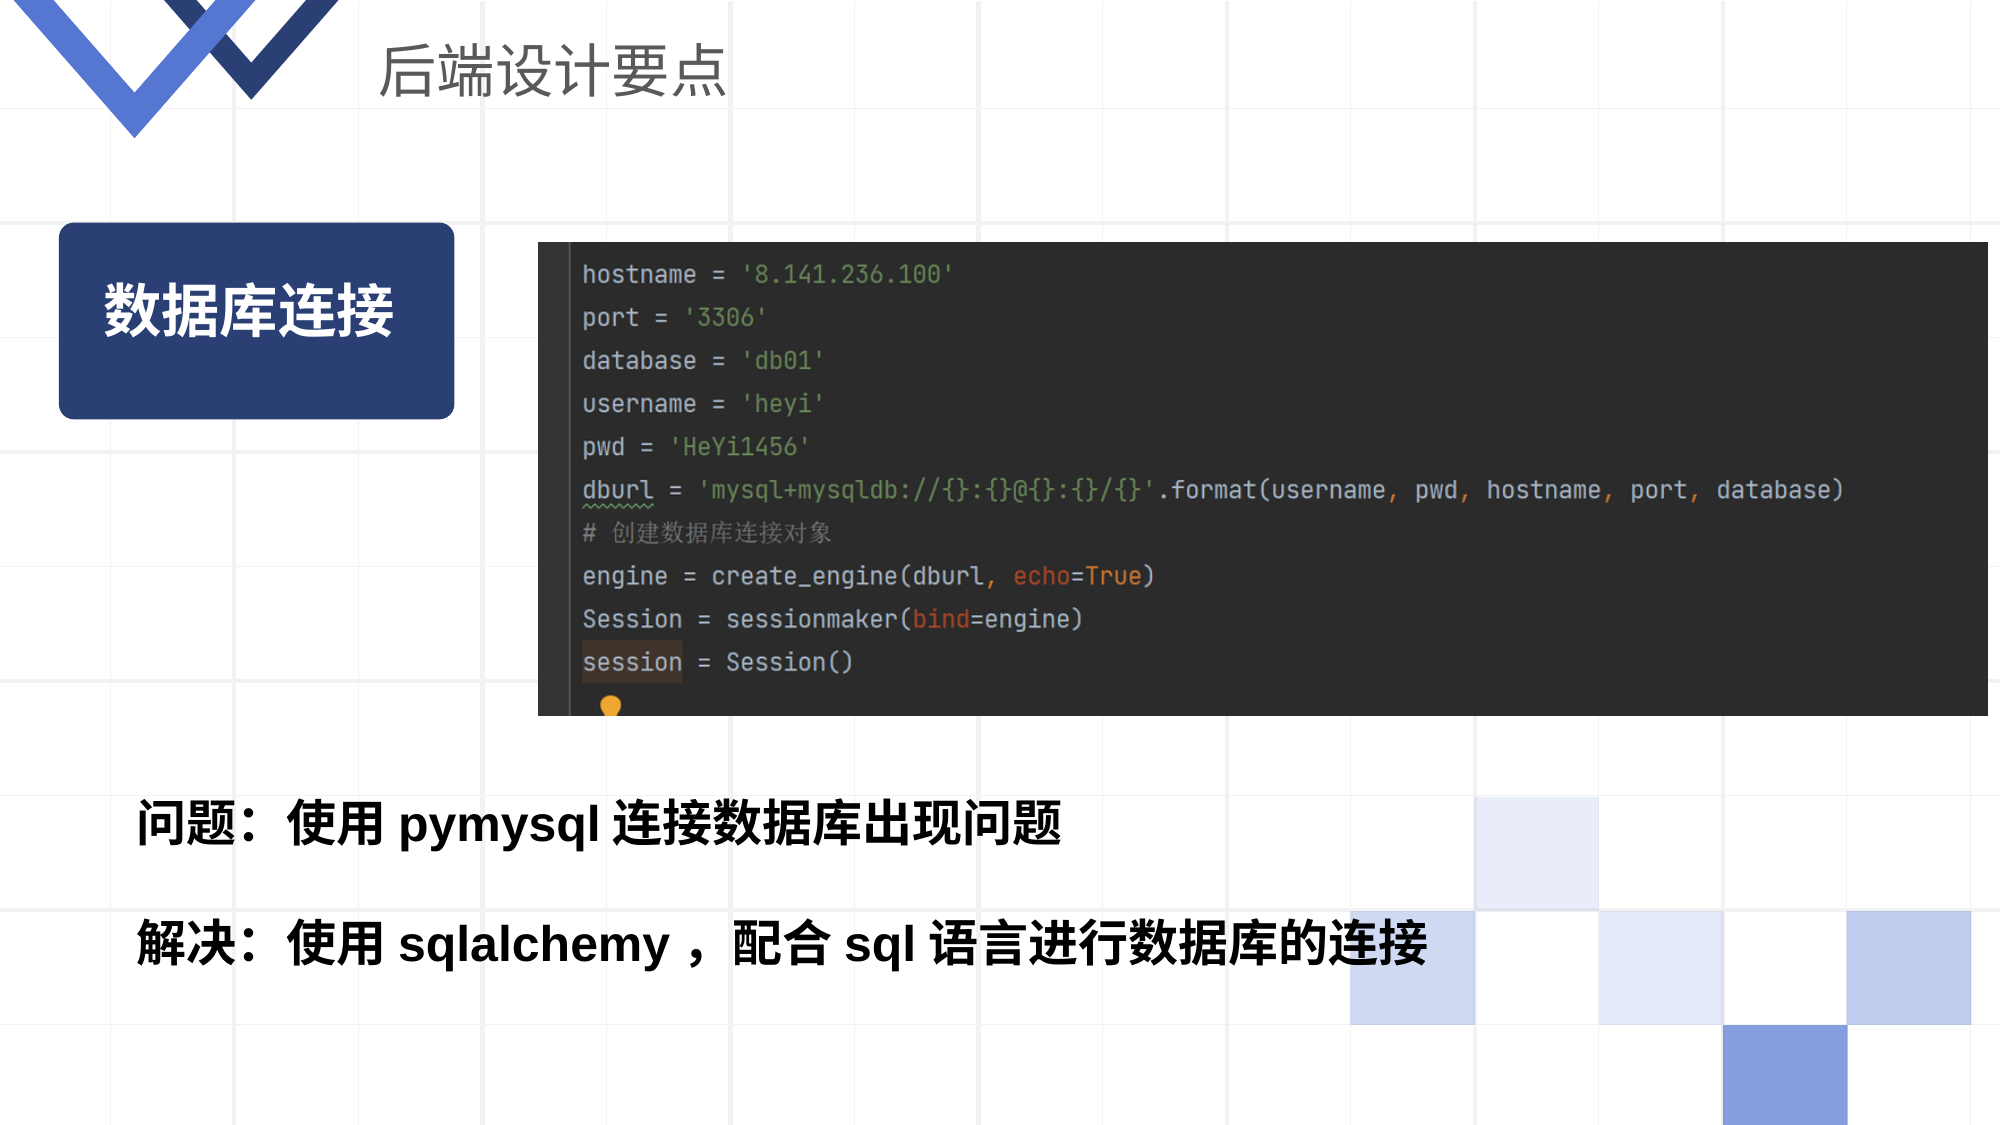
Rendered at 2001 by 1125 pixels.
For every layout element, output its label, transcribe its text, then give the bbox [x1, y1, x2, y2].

text_box [57, 221, 456, 421]
text_box 问题：使用pymysql连接数据库出现问题 解决：使用sqlalchemy，配合sql语言进行数据库的连接 [121, 784, 1472, 979]
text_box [12, 0, 1052, 139]
picture [538, 242, 1988, 716]
text_box 数据库连接 [88, 266, 436, 352]
